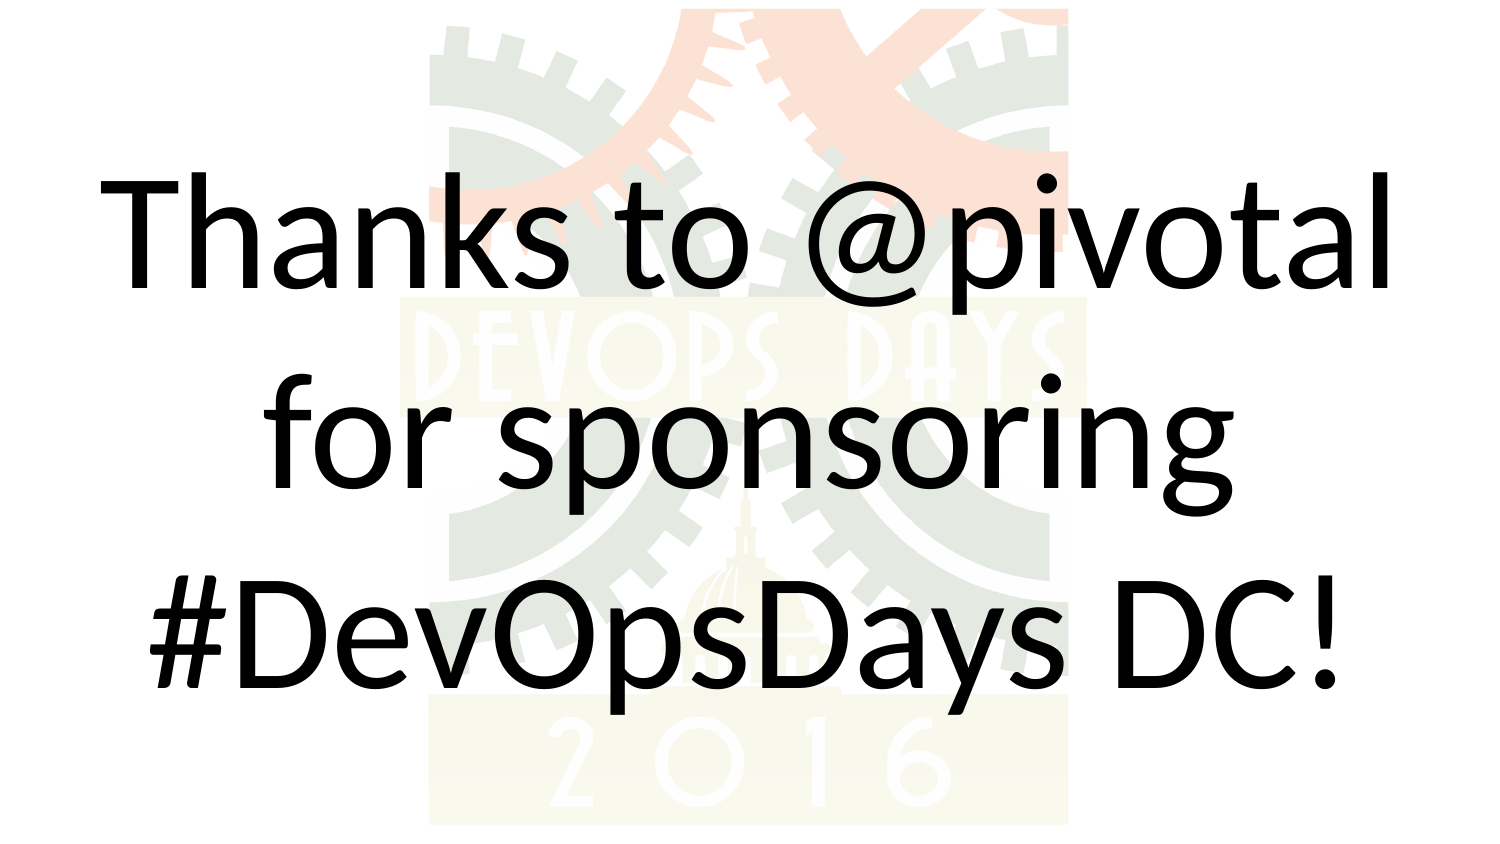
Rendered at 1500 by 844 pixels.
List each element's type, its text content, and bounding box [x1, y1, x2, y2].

title Thanks to @pivotal for sponsoring #DevOpsDays DC! [75, 33, 1425, 811]
